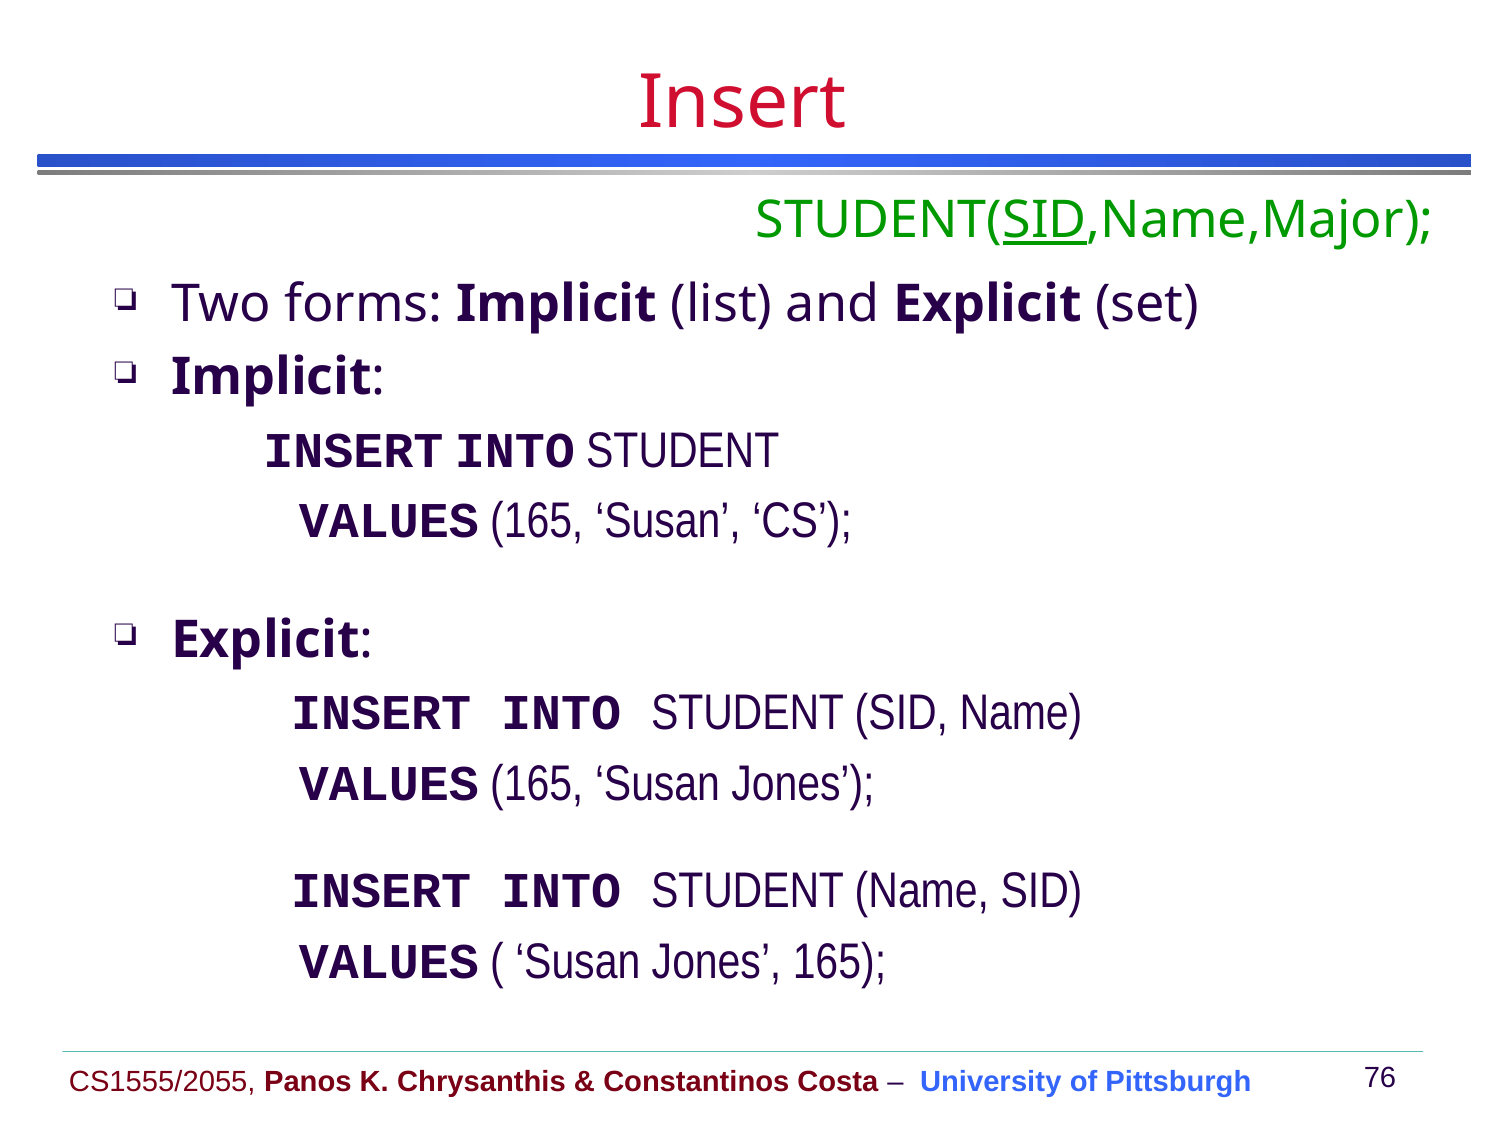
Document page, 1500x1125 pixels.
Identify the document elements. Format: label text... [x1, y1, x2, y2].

table_header A [407, 154, 412, 166]
table_cell D [497, 154, 502, 166]
table_cell D [1090, 154, 1094, 166]
text_box STUDENT(SID,Name,Major); [741, 184, 1449, 256]
list Two forms: Implicit (list) and Explicit (set) Implicit: INSERT INTO STUDENT VALUES (165, ‘Susan’, ‘CS’); Explicit: INSERT INTO STUDENT (SID, Name) VALUES (165, ‘Susan Jones’); INSERT INTO STUDENT (Name, SID) VALUES ( ‘Susan Jones’, 165); [99, 262, 1375, 1075]
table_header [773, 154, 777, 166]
table_header A [952, 154, 956, 166]
title Insert [0, 62, 1486, 150]
